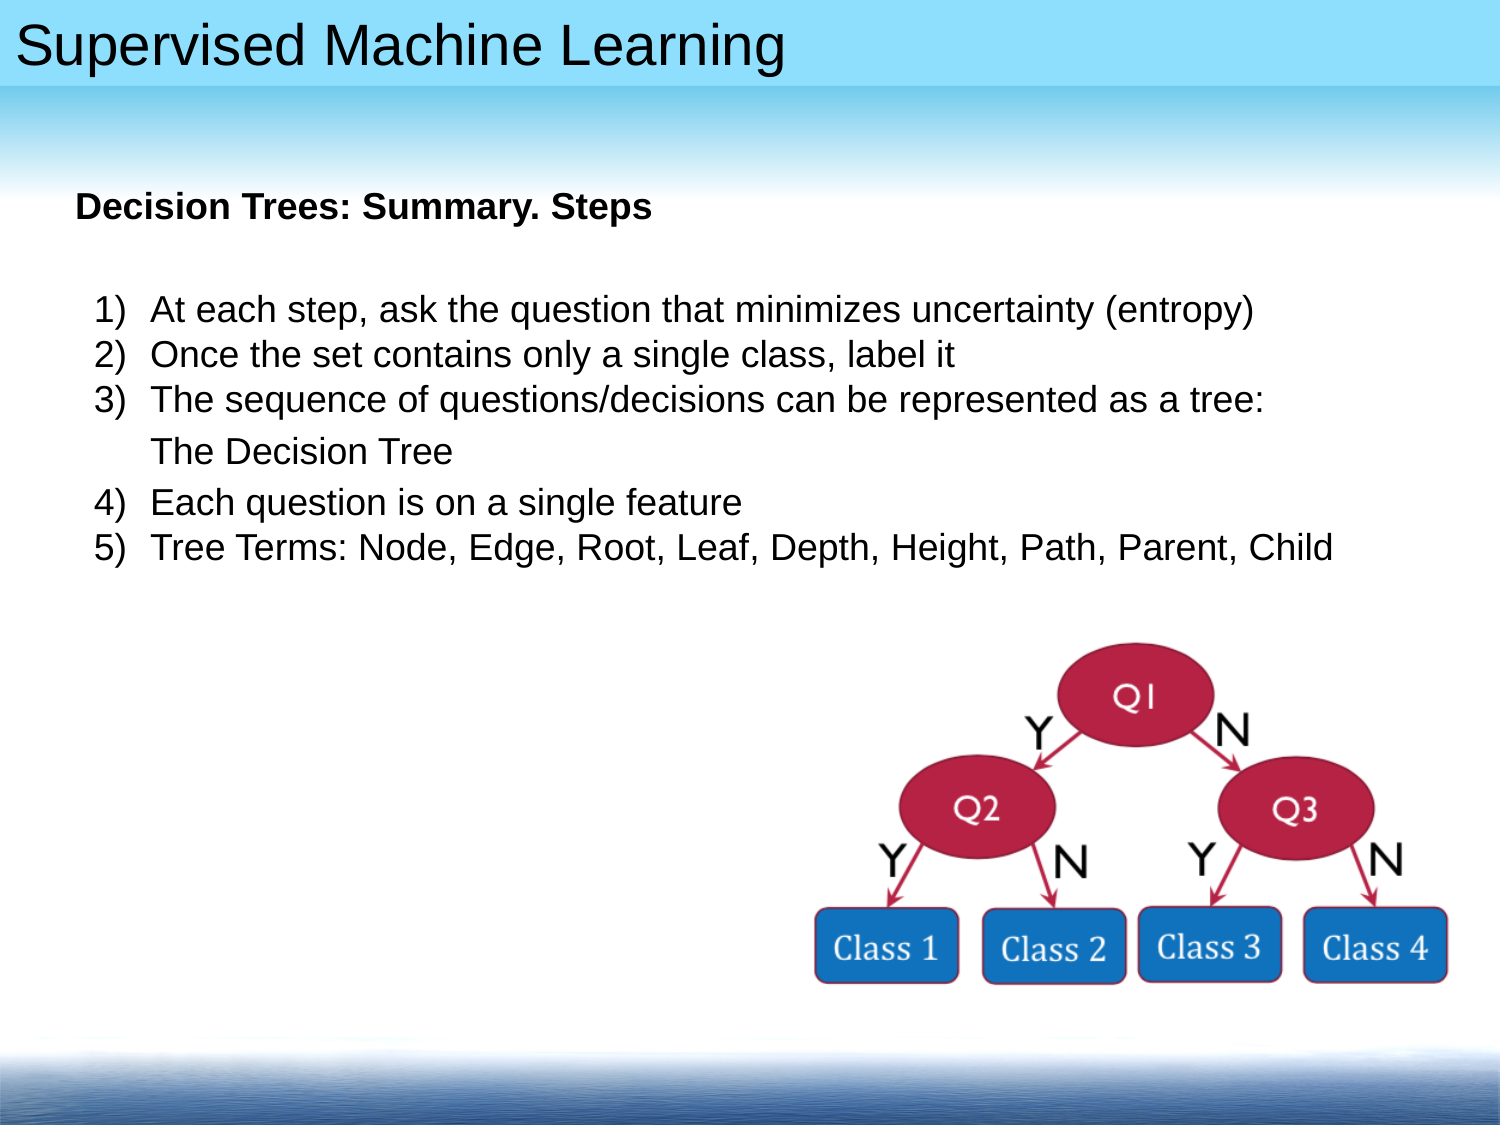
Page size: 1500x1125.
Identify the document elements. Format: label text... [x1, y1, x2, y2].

picture [609, 588, 1476, 1002]
picture [0, 1037, 1500, 1125]
text_box Decision Trees: Summary. Steps At each step, ask the question that minimizes uncertainty (entropy) Once the set contains only a single class, label it The sequence of questions/decisions can be represented as a tree: The Decision Tree Each question is on a single feature Tree Terms: Node, Edge, Root, Leaf, Depth, Height, Path, Parent, Child [59, 174, 1431, 771]
